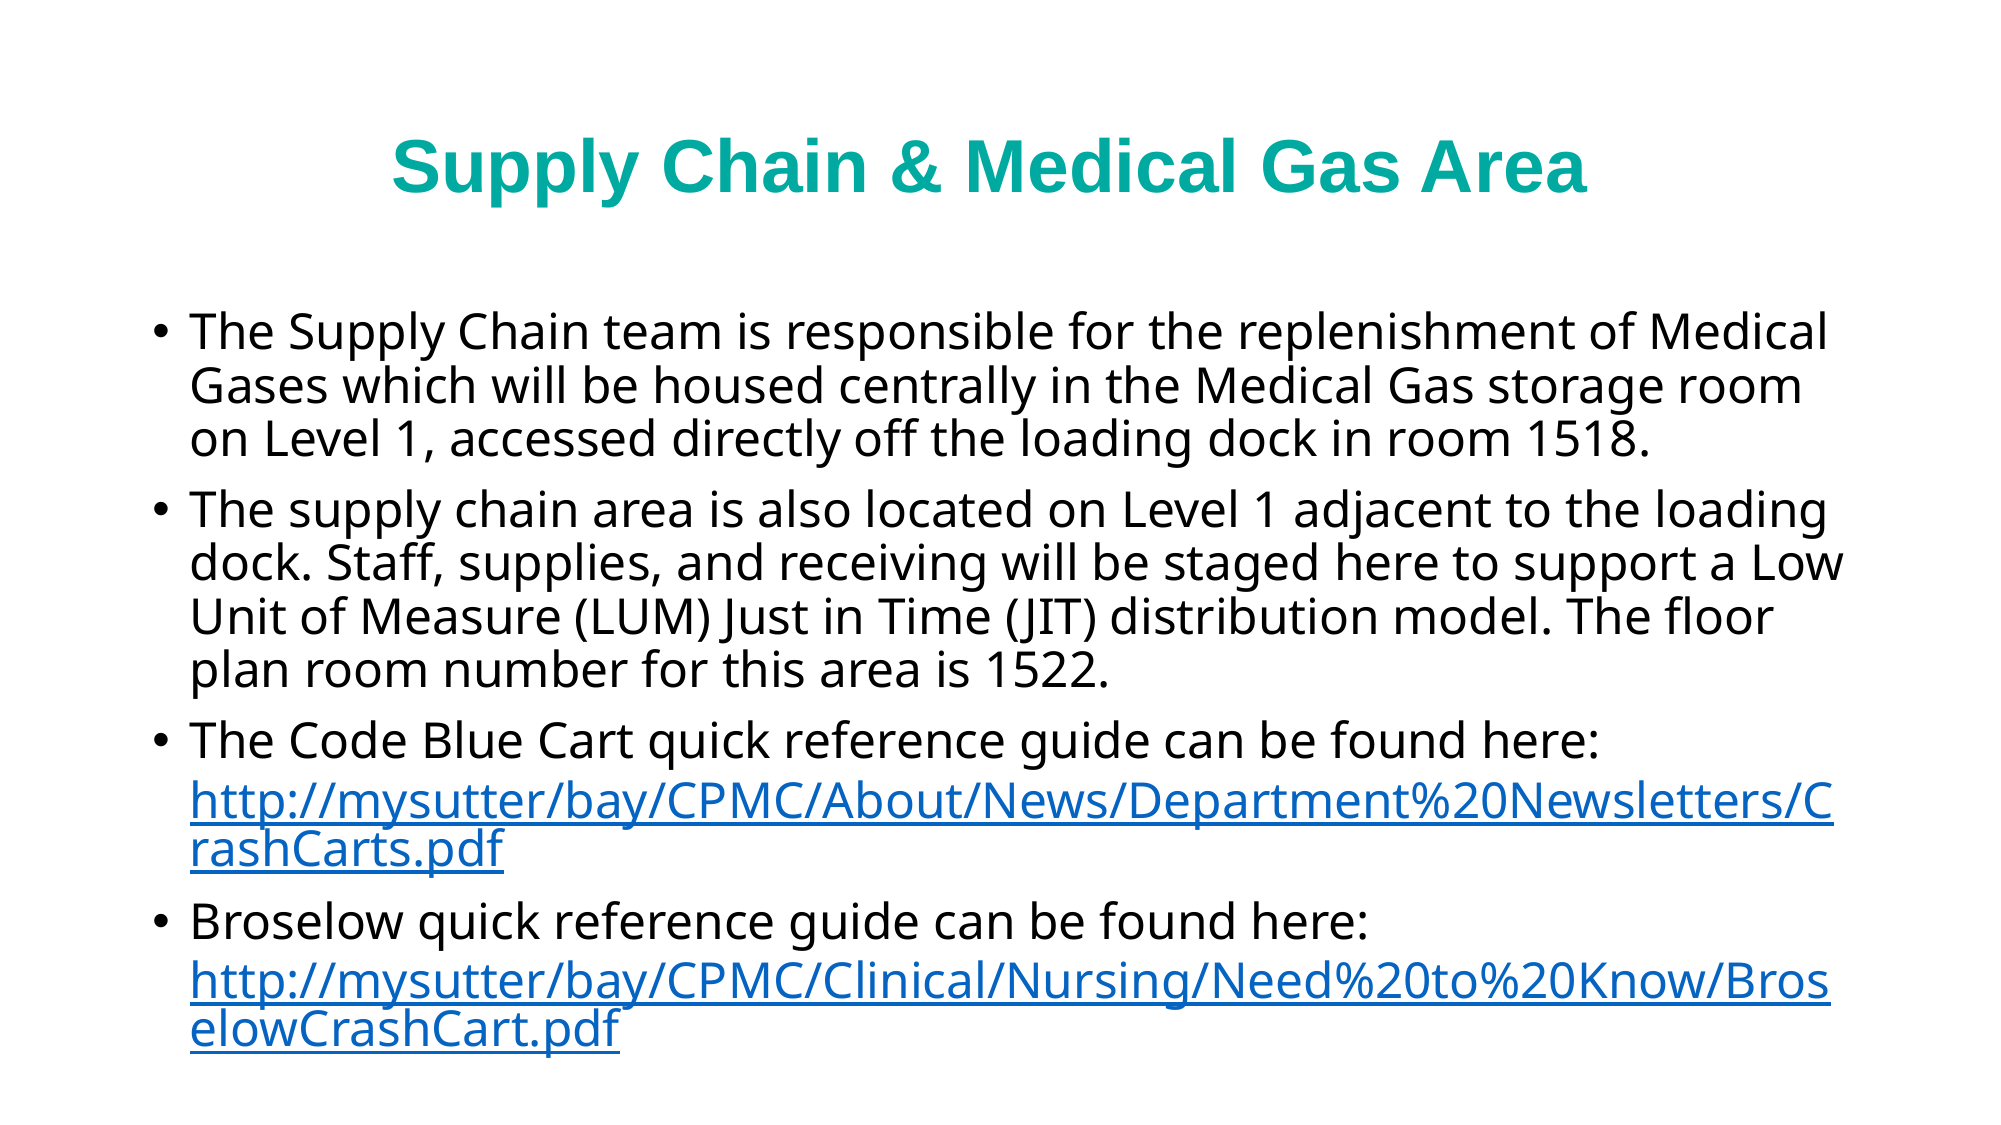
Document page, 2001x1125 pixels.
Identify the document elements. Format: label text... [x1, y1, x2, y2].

title Supply Chain & Medical Gas Area [137, 59, 1863, 278]
list The Supply Chain team is responsible for the replenishment of Medical Gases which will be housed centrally in the Medical Gas storage room on Level 1, accessed directly off the loading dock in room 1518. The supply chain area is also located on Level 1 adjacent to the loading dock. Staff, supplies, and receiving will be staged here to support a Low Unit of Measure (LUM) Just in Time (JIT) distribution model. The floor plan room number for this area is 1522. The Code Blue Cart quick reference guide can be found here: http://mysutter/bay/CPMC/About/News/Department%20Newsletters/CrashCarts.pdf Broselow quick reference guide can be found here: http://mysutter/bay/CPMC/Clinical/Nursing/Need%20to%20Know/BroselowCrashCart.pdf [137, 299, 1863, 1014]
